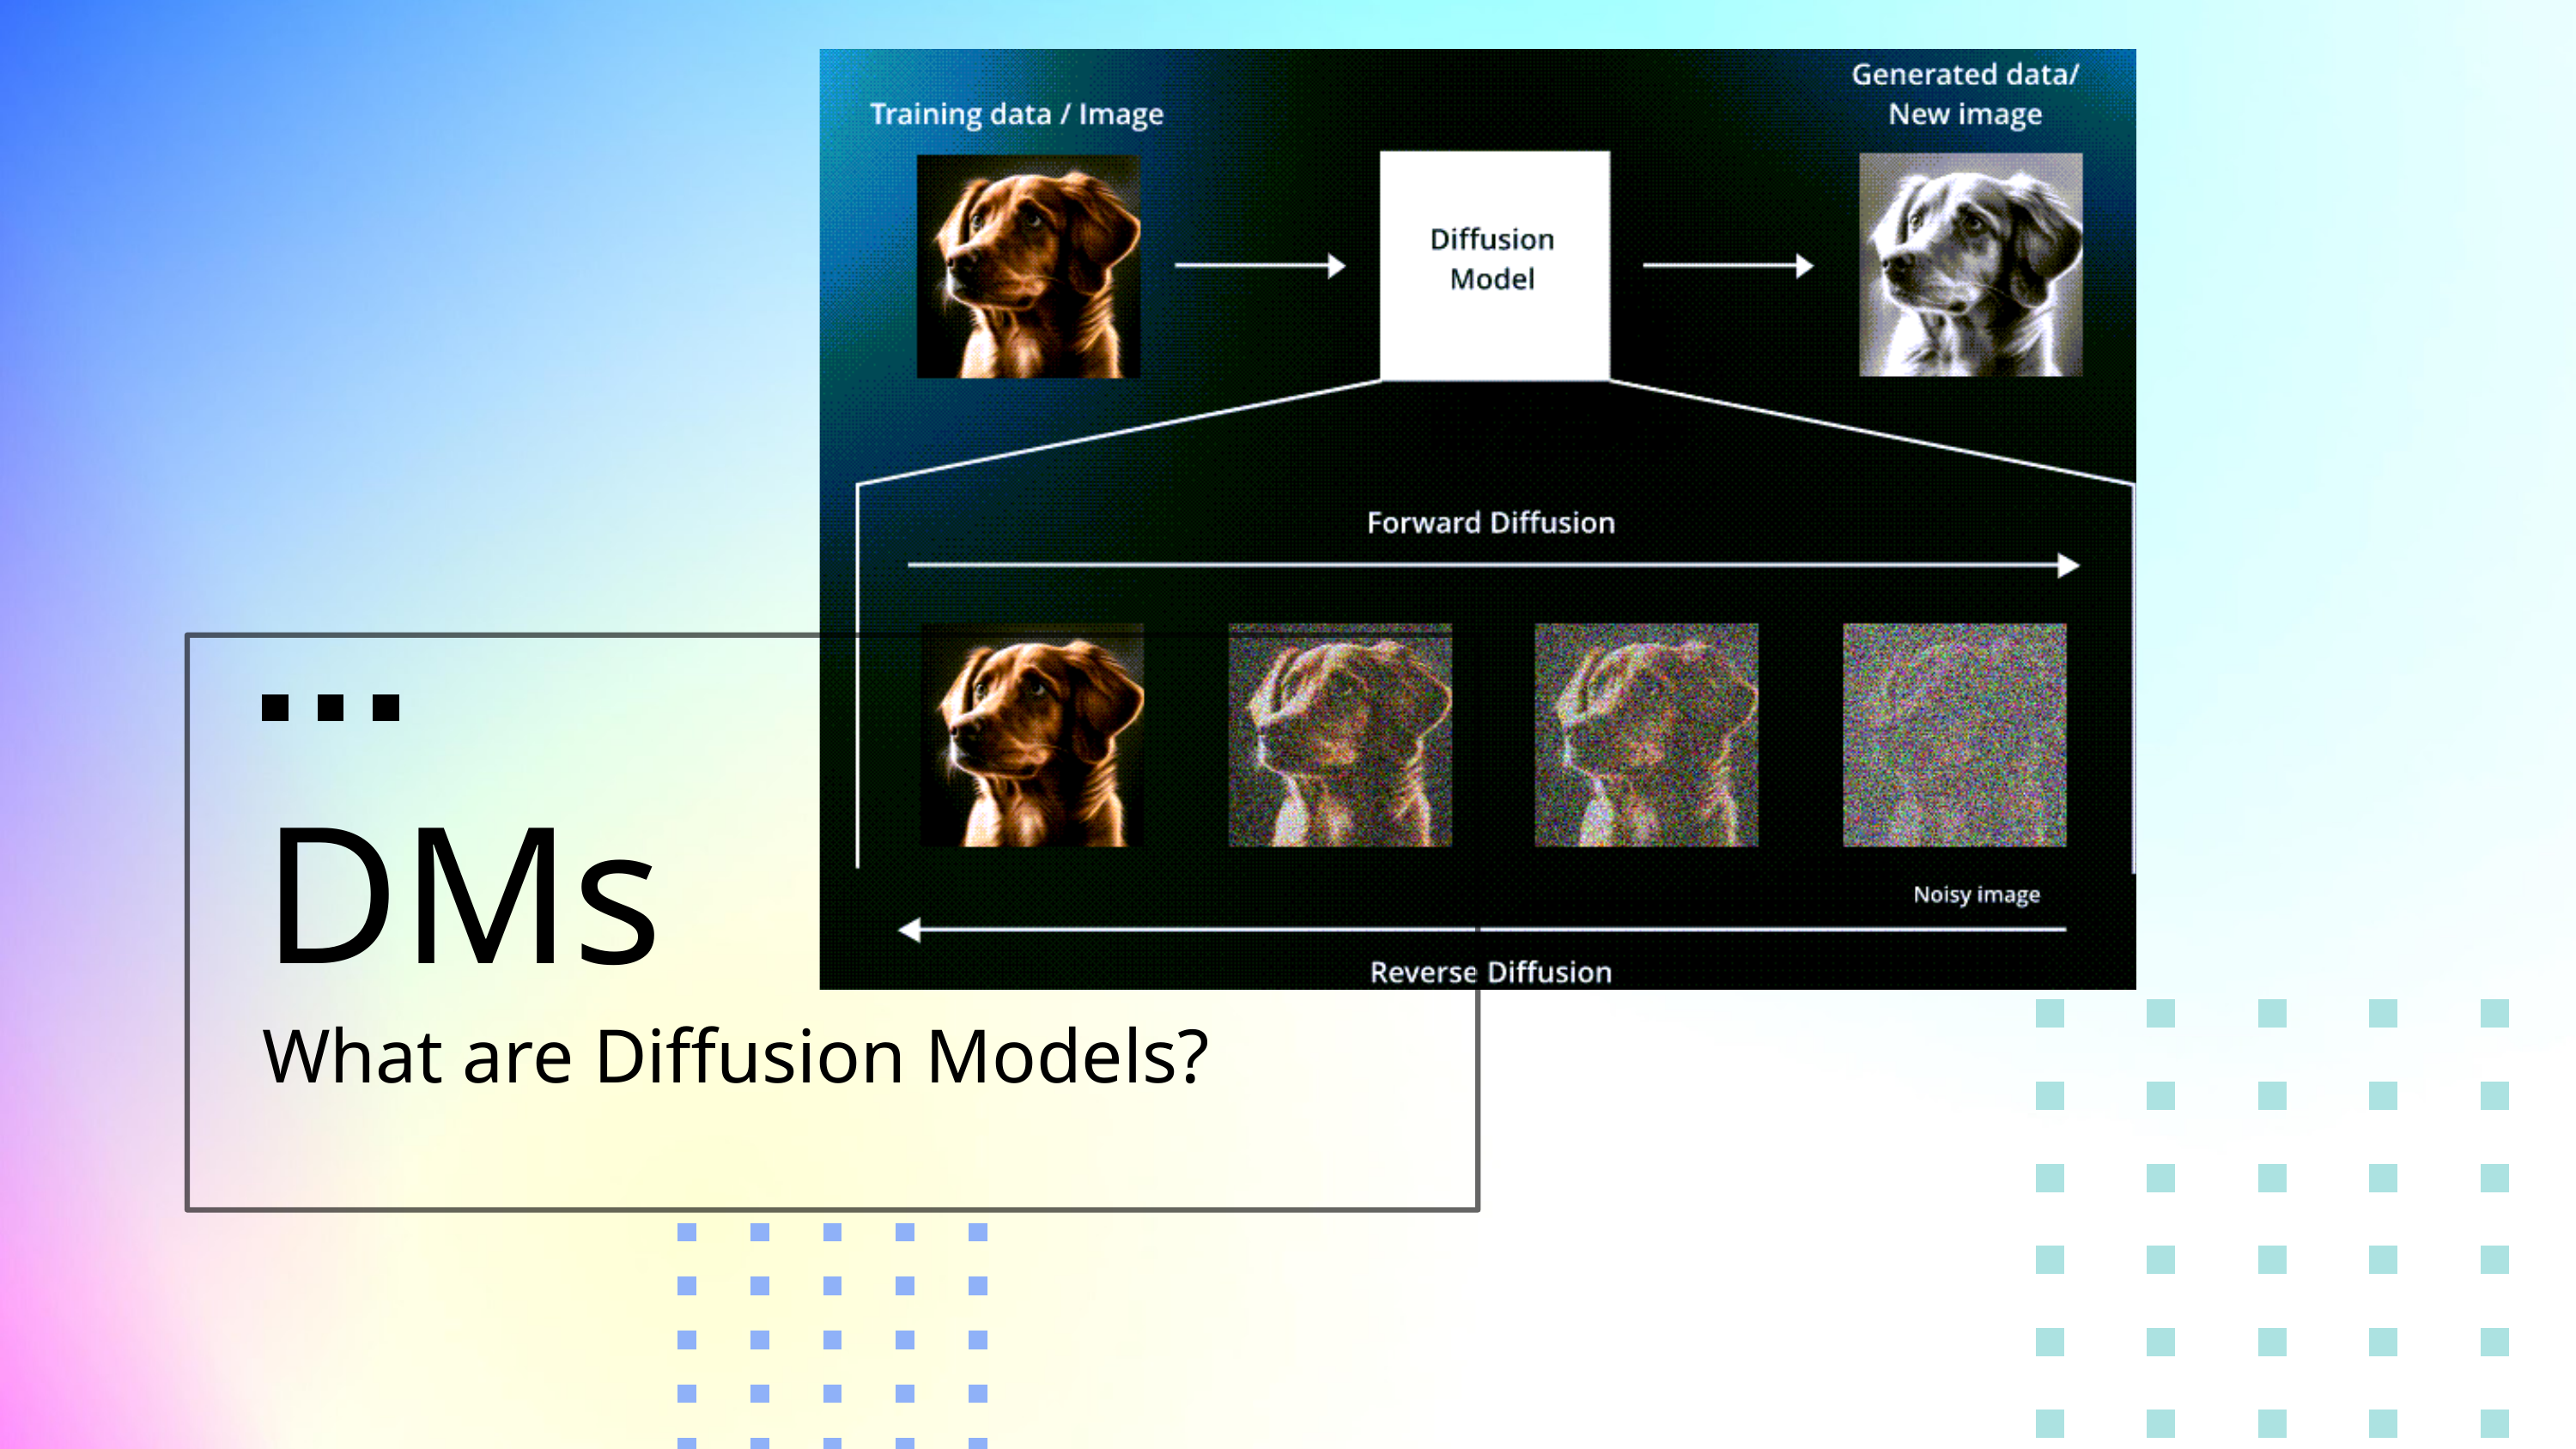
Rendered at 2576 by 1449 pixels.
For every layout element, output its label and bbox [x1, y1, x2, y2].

text_box [186, 604, 1479, 1210]
text_box [2035, 997, 2510, 1439]
picture [0, 0, 2576, 1449]
text_box [677, 1222, 988, 1449]
text_box [261, 693, 399, 721]
